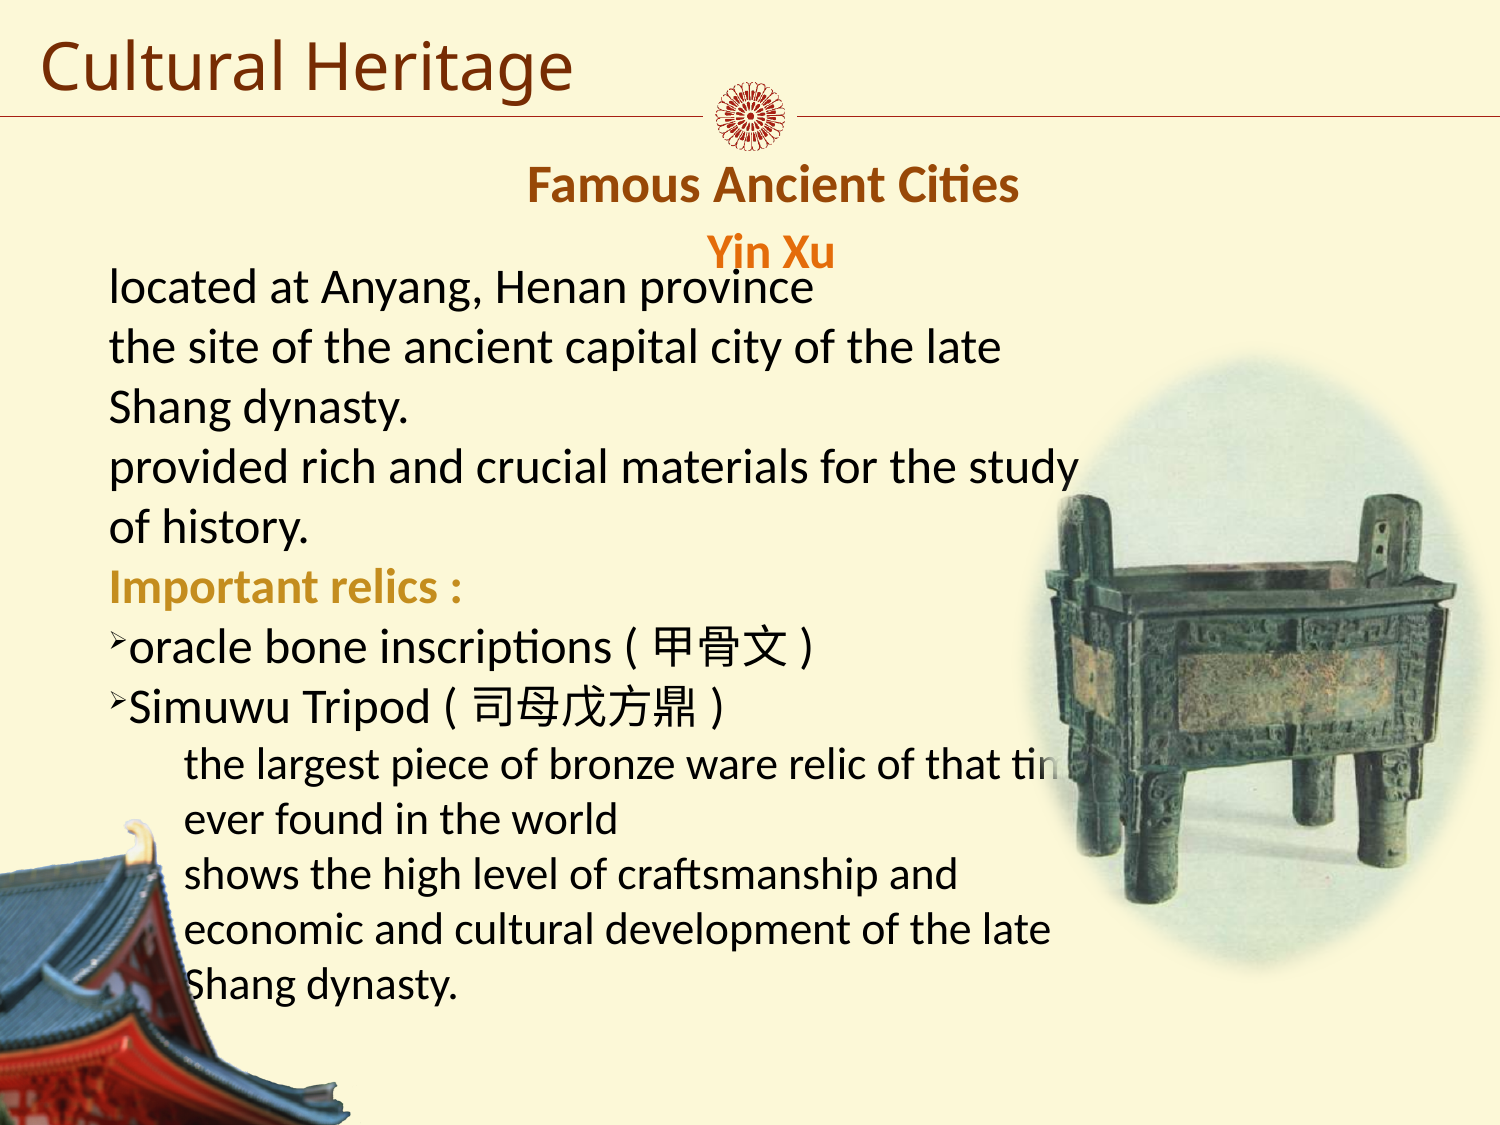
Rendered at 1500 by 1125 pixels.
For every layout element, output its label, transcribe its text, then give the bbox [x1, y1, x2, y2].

picture [0, 801, 361, 1125]
picture [715, 82, 785, 140]
title Famous Ancient Cities [93, 140, 1444, 329]
text_box Cultural Heritage [0, 0, 633, 111]
text_box Yin Xu [692, 210, 851, 286]
picture [1010, 339, 1500, 985]
list located at Anyang, Henan province the site of the ancient capital city of the late Shang dynasty. provided rich and crucial materials for the study of history. Important relics : oracle bone inscriptions (甲骨文) Simuwu Tripod (司母戊方鼎) the largest piece of bronze ware relic of that time ever found in the world shows the high level of craftsmanship and economic and cultural development of the late Shang dynasty. [93, 246, 1114, 989]
